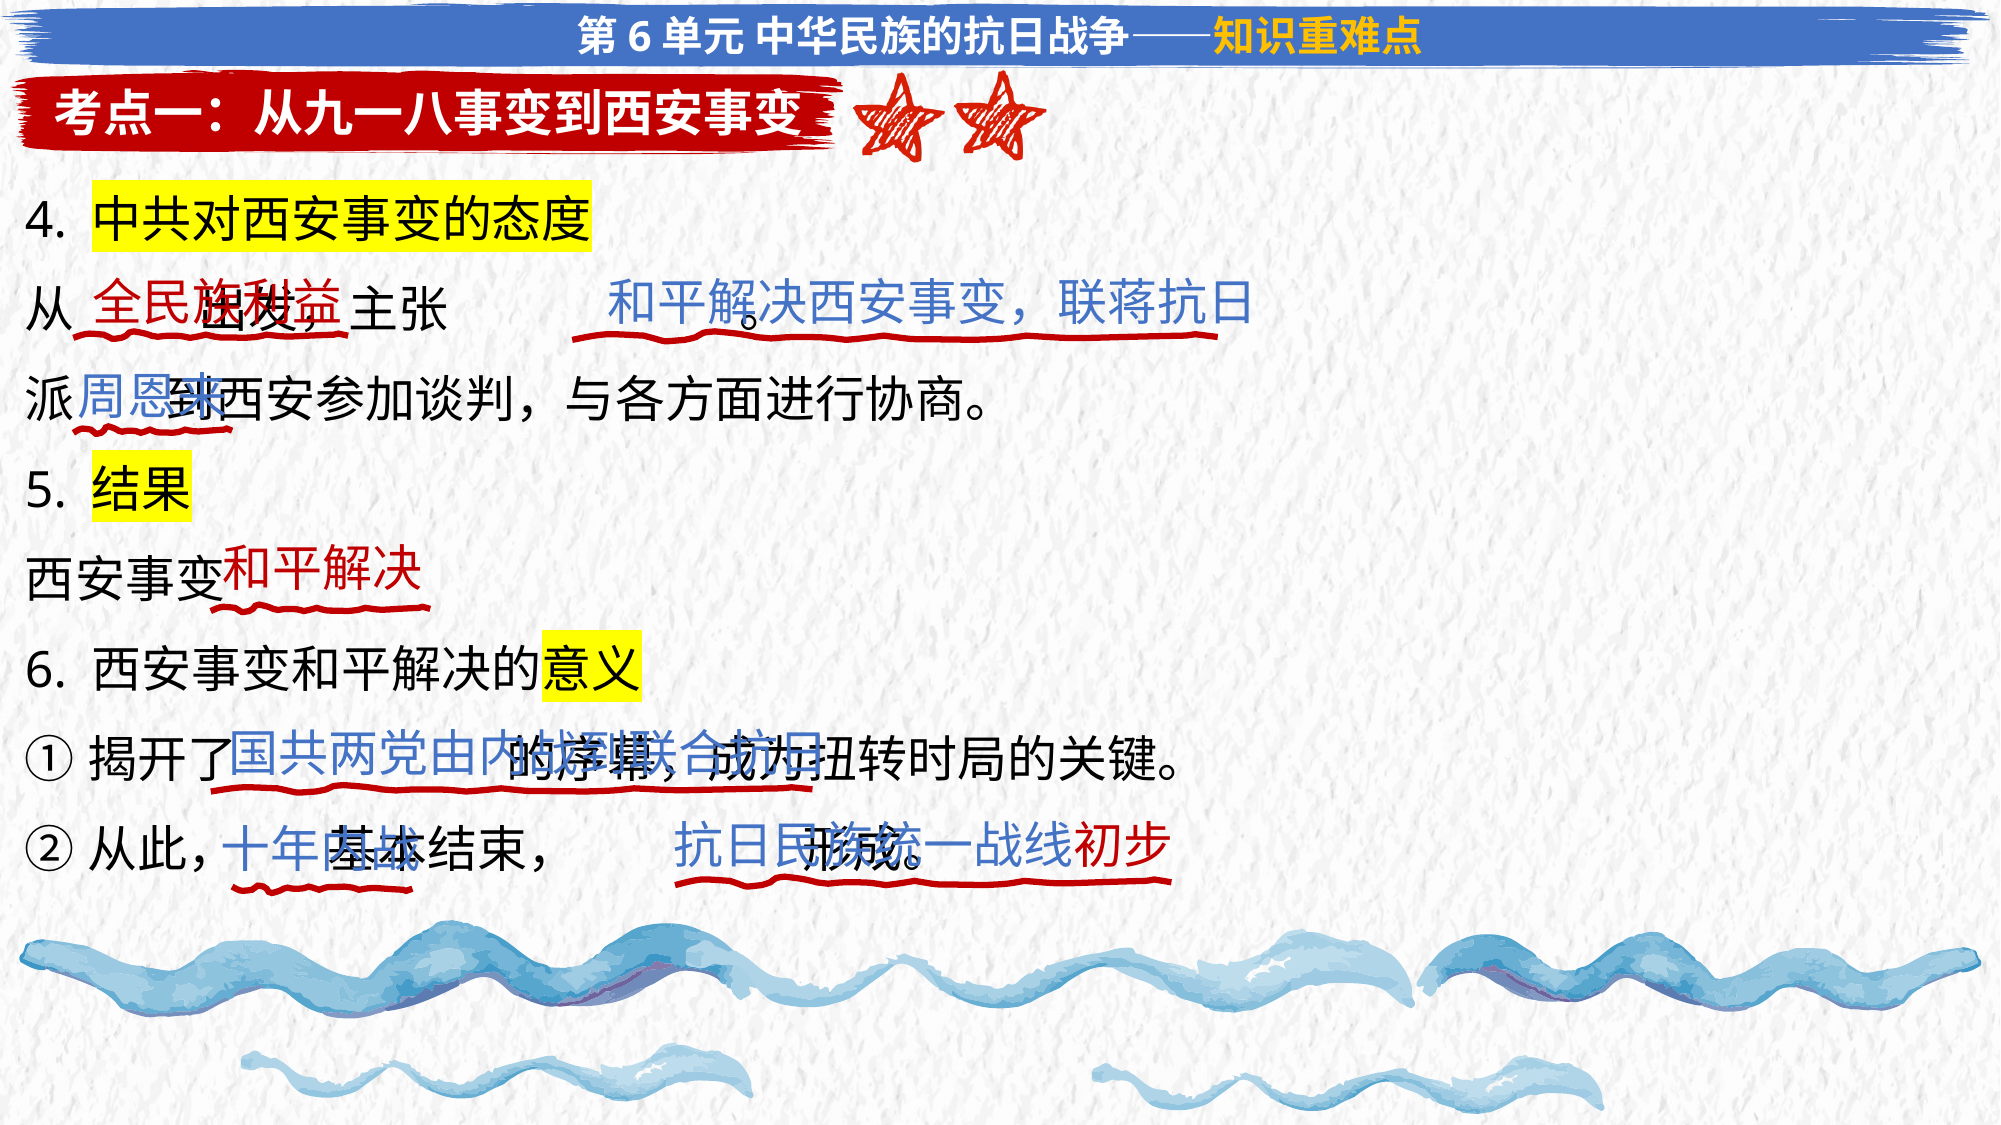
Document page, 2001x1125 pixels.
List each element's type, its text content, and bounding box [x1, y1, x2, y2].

text_box 周恩来 [43, 357, 262, 433]
text_box 和平解决西安事变，联蒋抗日 [572, 262, 1293, 338]
picture [0, 0, 2001, 1125]
text_box 第6单元 中华民族的抗日战争——知识重难点 [0, 3, 1990, 69]
text_box 全民族利益 [73, 262, 361, 338]
text_box [231, 885, 413, 894]
text_box 4. 中共对西安事变的态度 从 出发，主张 。 派 到西安参加谈判，与各方面进行协商。 5. 结果 西安事变 6. 西安事变和平解决的意义 ①揭开了 的序幕，成为扭转时局的关键。 ②从此， 基本结束， 形成。 [9, 196, 1965, 929]
text_box 国共两党由内战到联合抗日 [189, 713, 868, 789]
text_box 和平解决 [162, 529, 482, 605]
text_box 十年内战 [187, 809, 454, 885]
text_box [674, 882, 1172, 888]
text_box [210, 789, 813, 794]
text_box [572, 338, 1013, 342]
text_box [210, 605, 431, 613]
text_box 抗日民族统一战线初步 [612, 806, 1234, 882]
text_box 考点一：从九一八事变到西安事变 [10, 69, 843, 155]
